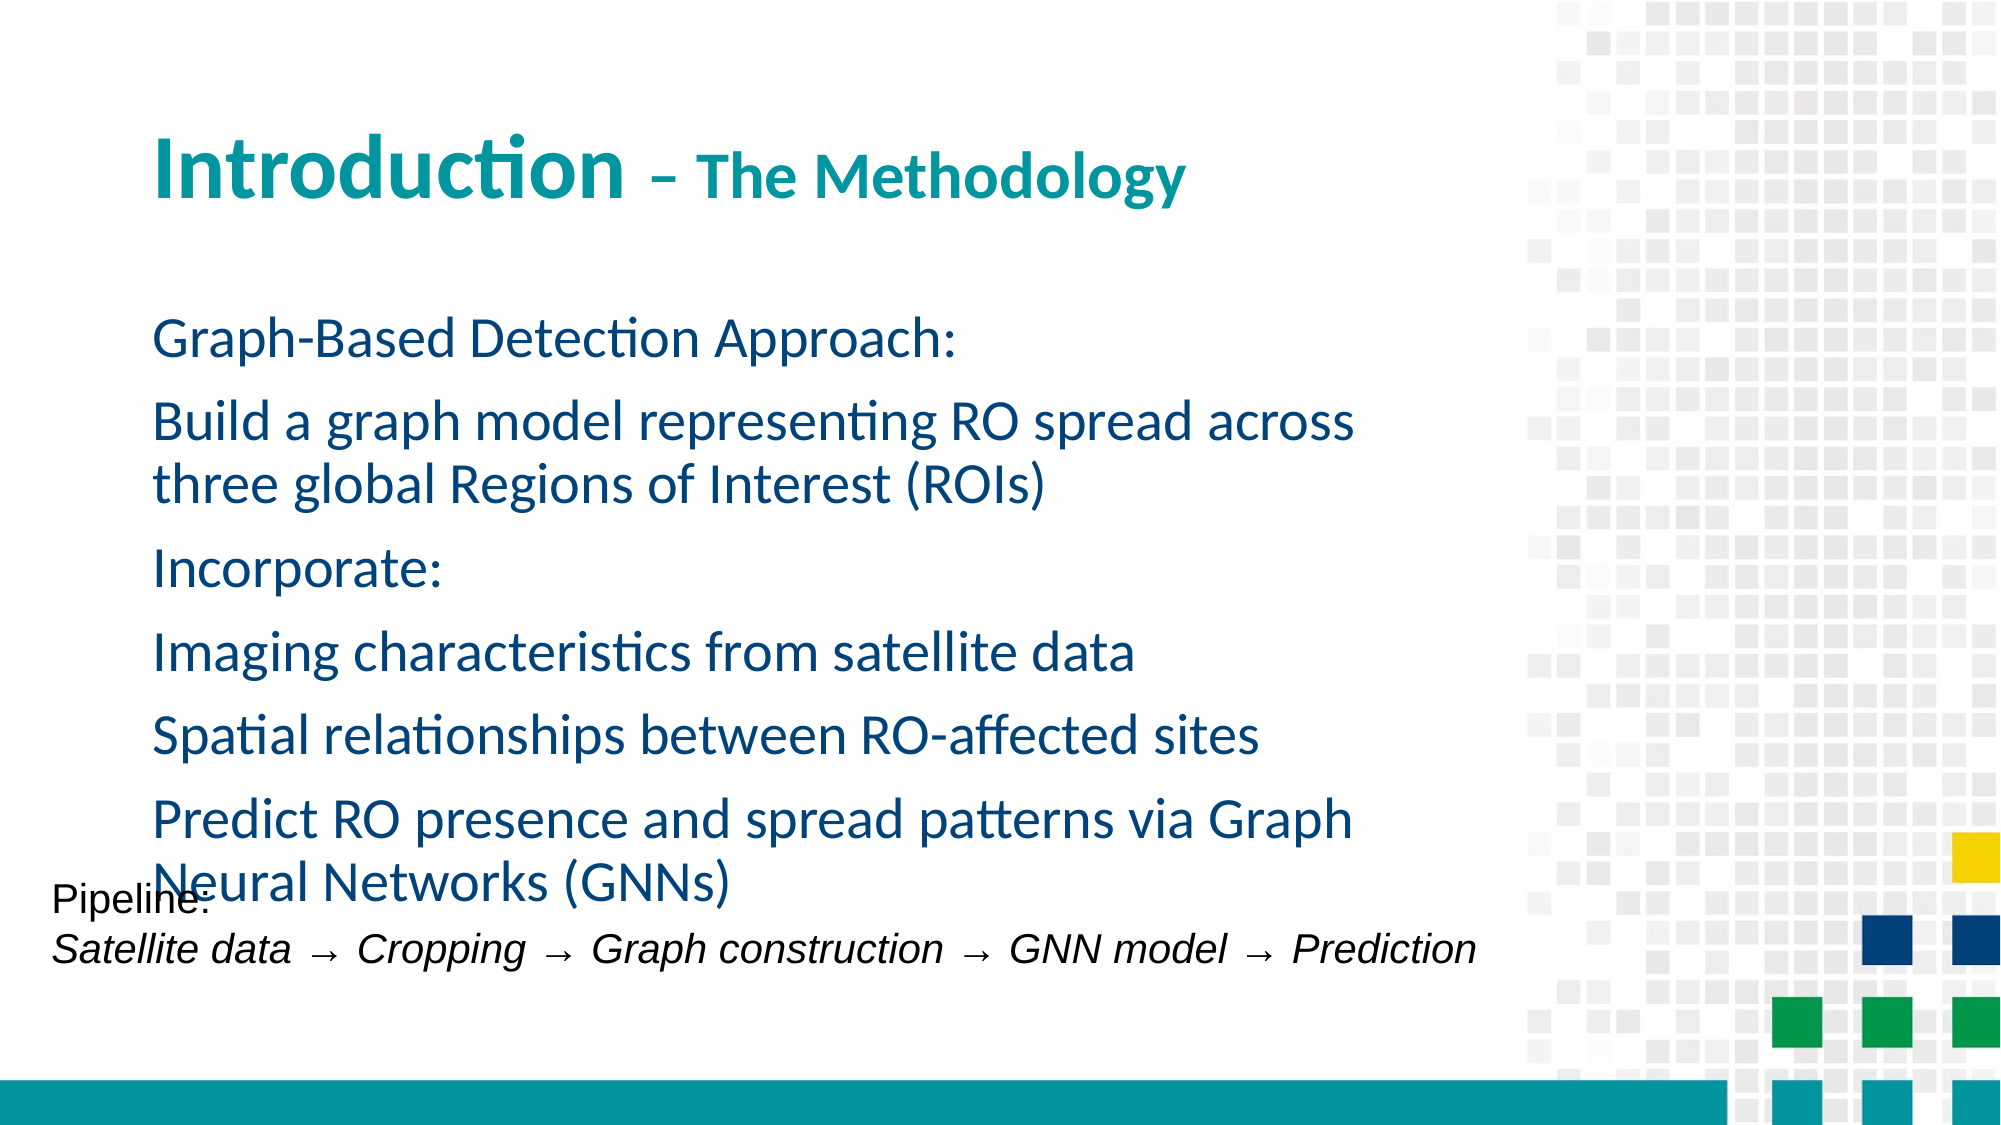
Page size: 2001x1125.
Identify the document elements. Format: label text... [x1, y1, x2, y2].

text_box Pipeline: Satellite data → Cropping → Graph construction → GNN model → Prediction [36, 856, 1535, 1041]
list Graph-Based Detection Approach: Build a graph model representing RO spread across three global Regions of Interest (ROIs) Incorporate: Imaging characteristics from satellite data Spatial relationships between RO-affected sites Predict RO presence and spread patterns via Graph Neural Networks (GNNs) [137, 299, 1507, 856]
picture [0, 0, 2001, 1125]
title Introduction – The Methodology [137, 59, 1863, 278]
